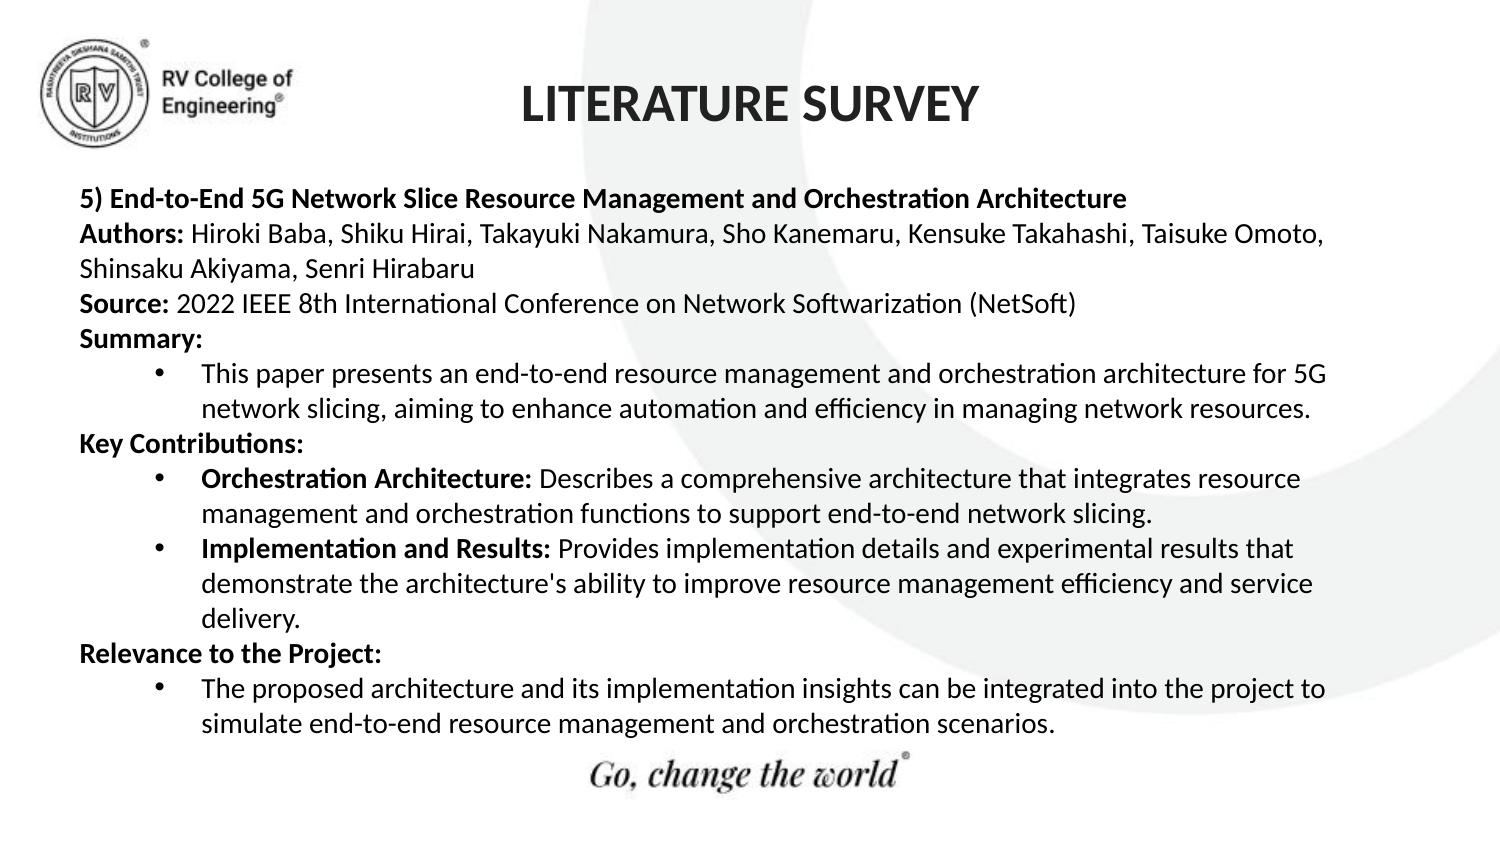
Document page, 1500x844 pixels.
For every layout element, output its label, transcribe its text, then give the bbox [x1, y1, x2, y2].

text_box 5) End-to-End 5G Network Slice Resource Management and Orchestration Architecture Authors: Hiroki Baba, Shiku Hirai, Takayuki Nakamura, Sho Kanemaru, Kensuke Takahashi, Taisuke Omoto, Shinsaku Akiyama, Senri Hirabaru Source: 2022 IEEE 8th International Conference on Network Softwarization (NetSoft) Summary: This paper presents an end-to-end resource management and orchestration architecture for 5G network slicing, aiming to enhance automation and efficiency in managing network resources. Key Contributions: Orchestration Architecture: Describes a comprehensive architecture that integrates resource management and orchestration functions to support end-to-end network slicing. Implementation and Results: Provides implementation details and experimental results that demonstrate the architecture's ability to improve resource management efficiency and service delivery. Relevance to the Project: The proposed architecture and its implementation insights can be integrated into the project to simulate end-to-end resource management and orchestration scenarios. [79, 177, 1385, 770]
title LITERATURE SURVEY [307, 65, 1193, 209]
picture [0, 0, 1500, 844]
